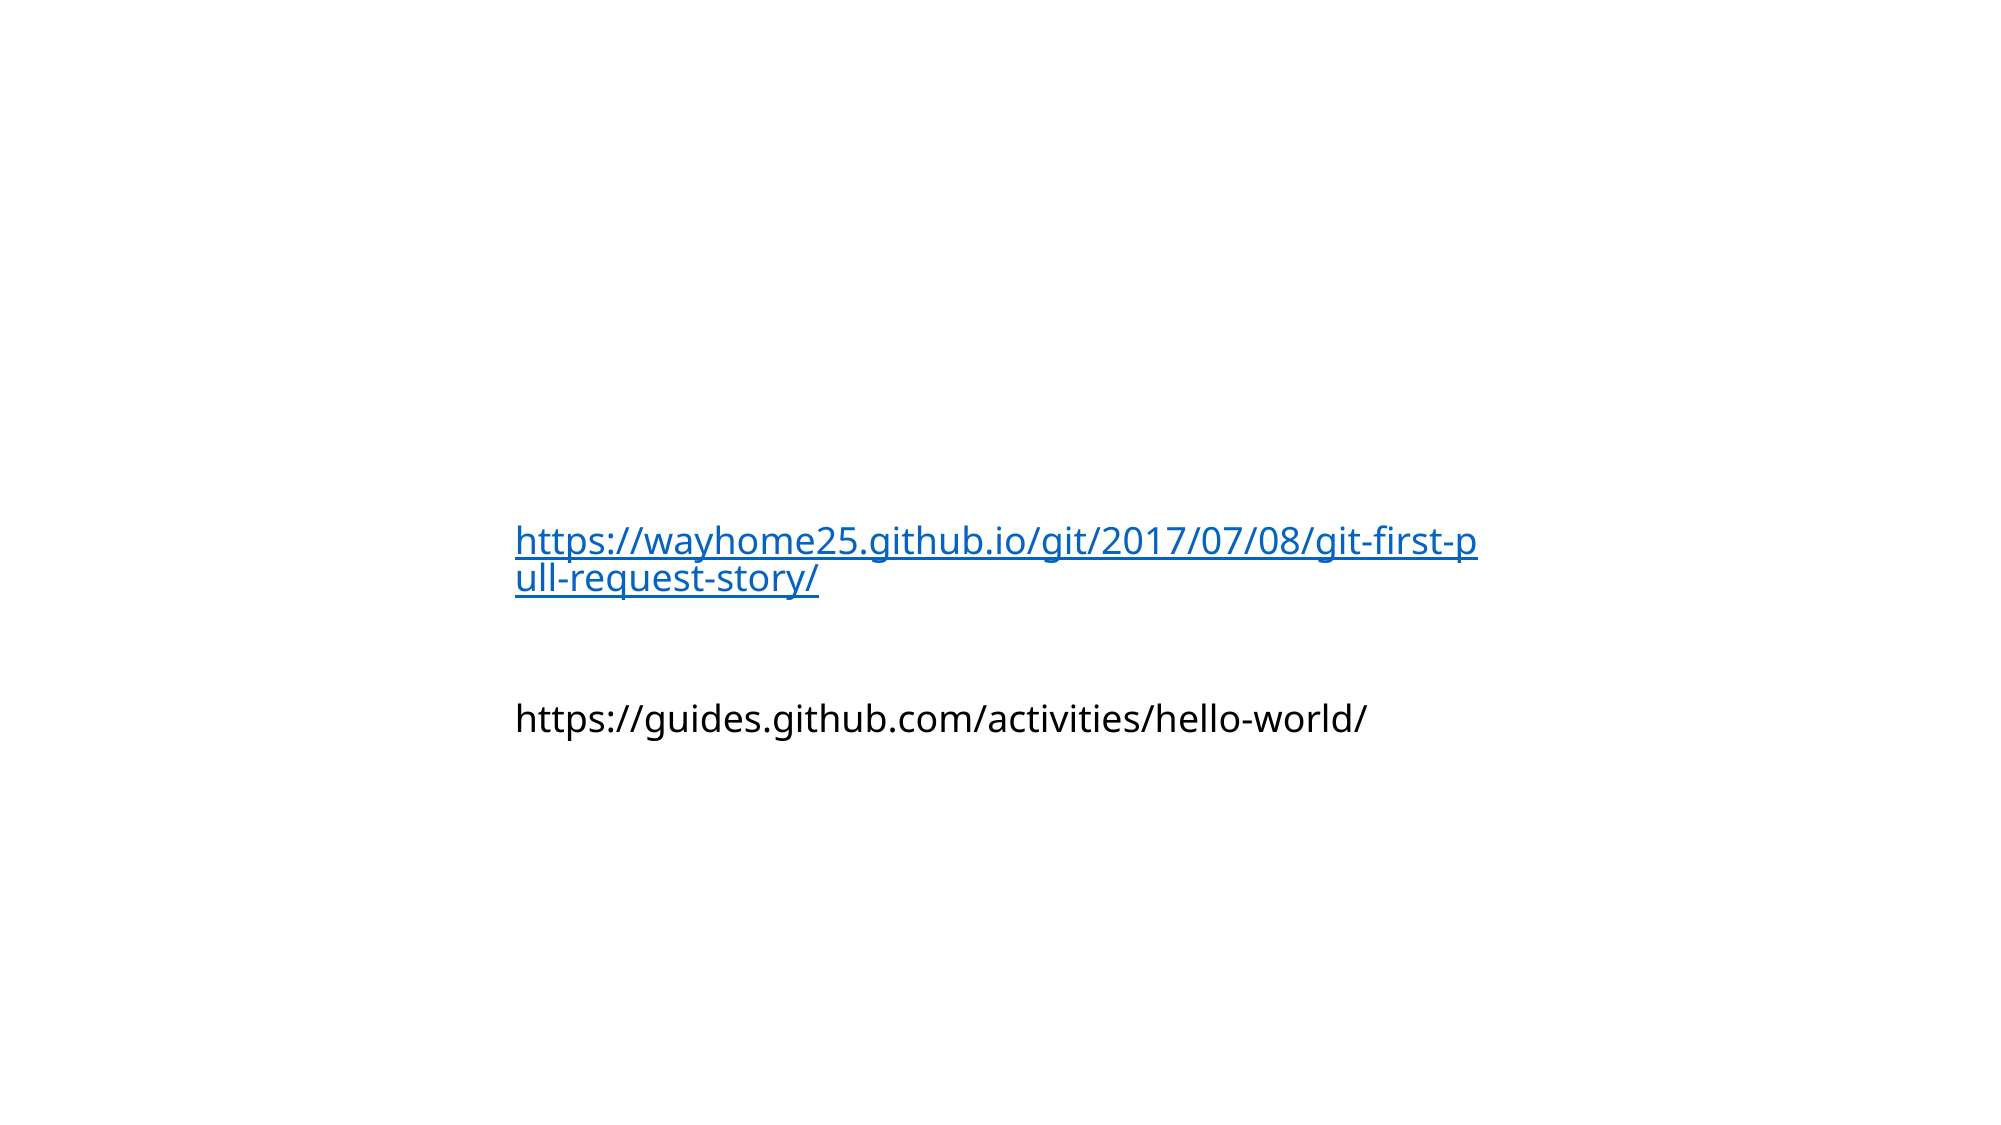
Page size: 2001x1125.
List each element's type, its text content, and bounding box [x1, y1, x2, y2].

text_box https://wayhome25.github.io/git/2017/07/08/git-first-pull-request-story/ https://guides.github.com/activities/hello-world/ [500, 509, 1500, 711]
